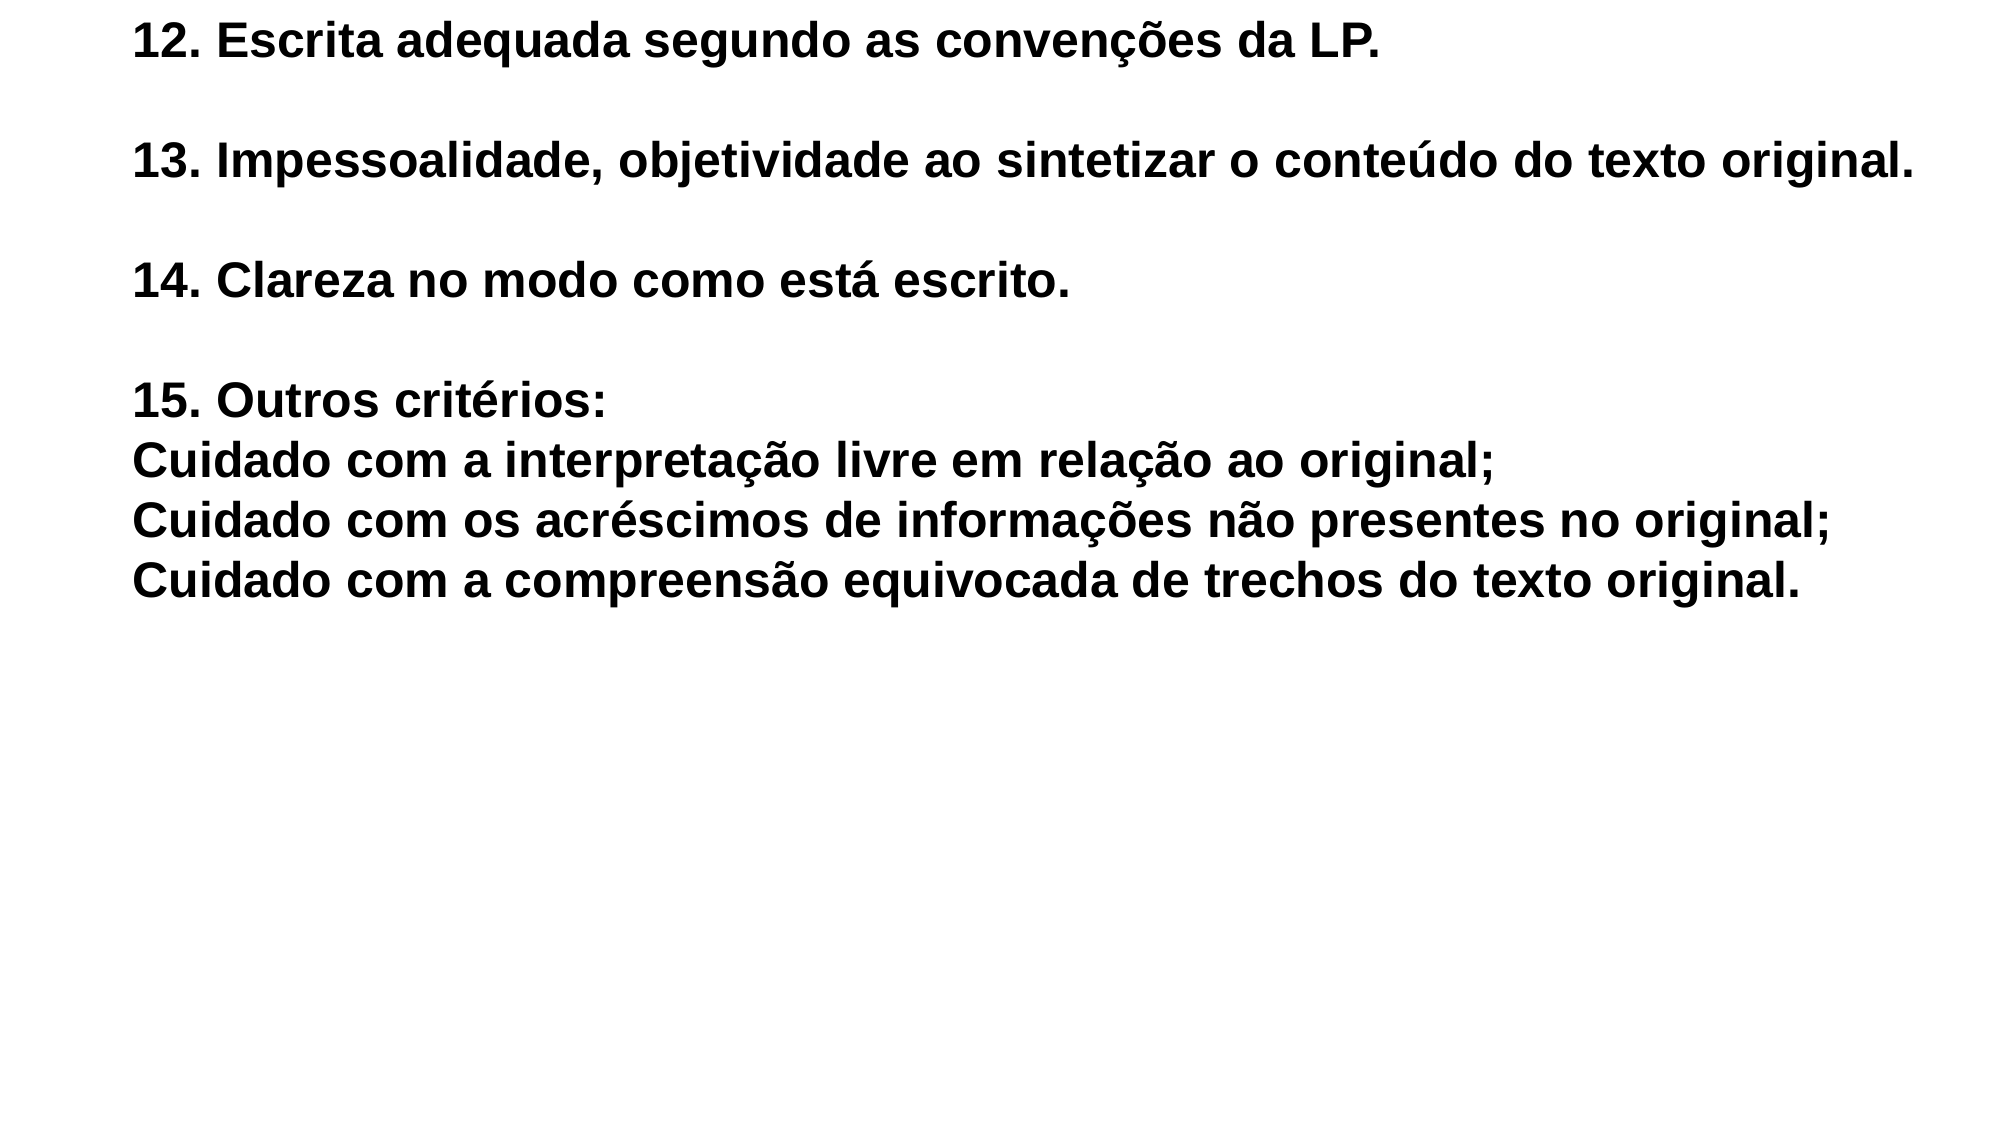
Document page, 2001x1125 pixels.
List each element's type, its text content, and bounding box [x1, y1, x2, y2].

text_box 12. Escrita adequada segundo as convenções da LP. 13. Impessoalidade, objetividade ao sintetizar o conteúdo do texto original. 14. Clareza no modo como está escrito. 15. Outros critérios: Cuidado com a interpretação livre em relação ao original; Cuidado com os acréscimos de informações não presentes no original; Cuidado com a compreensão equivocada de trechos do texto original. [118, 0, 1986, 615]
